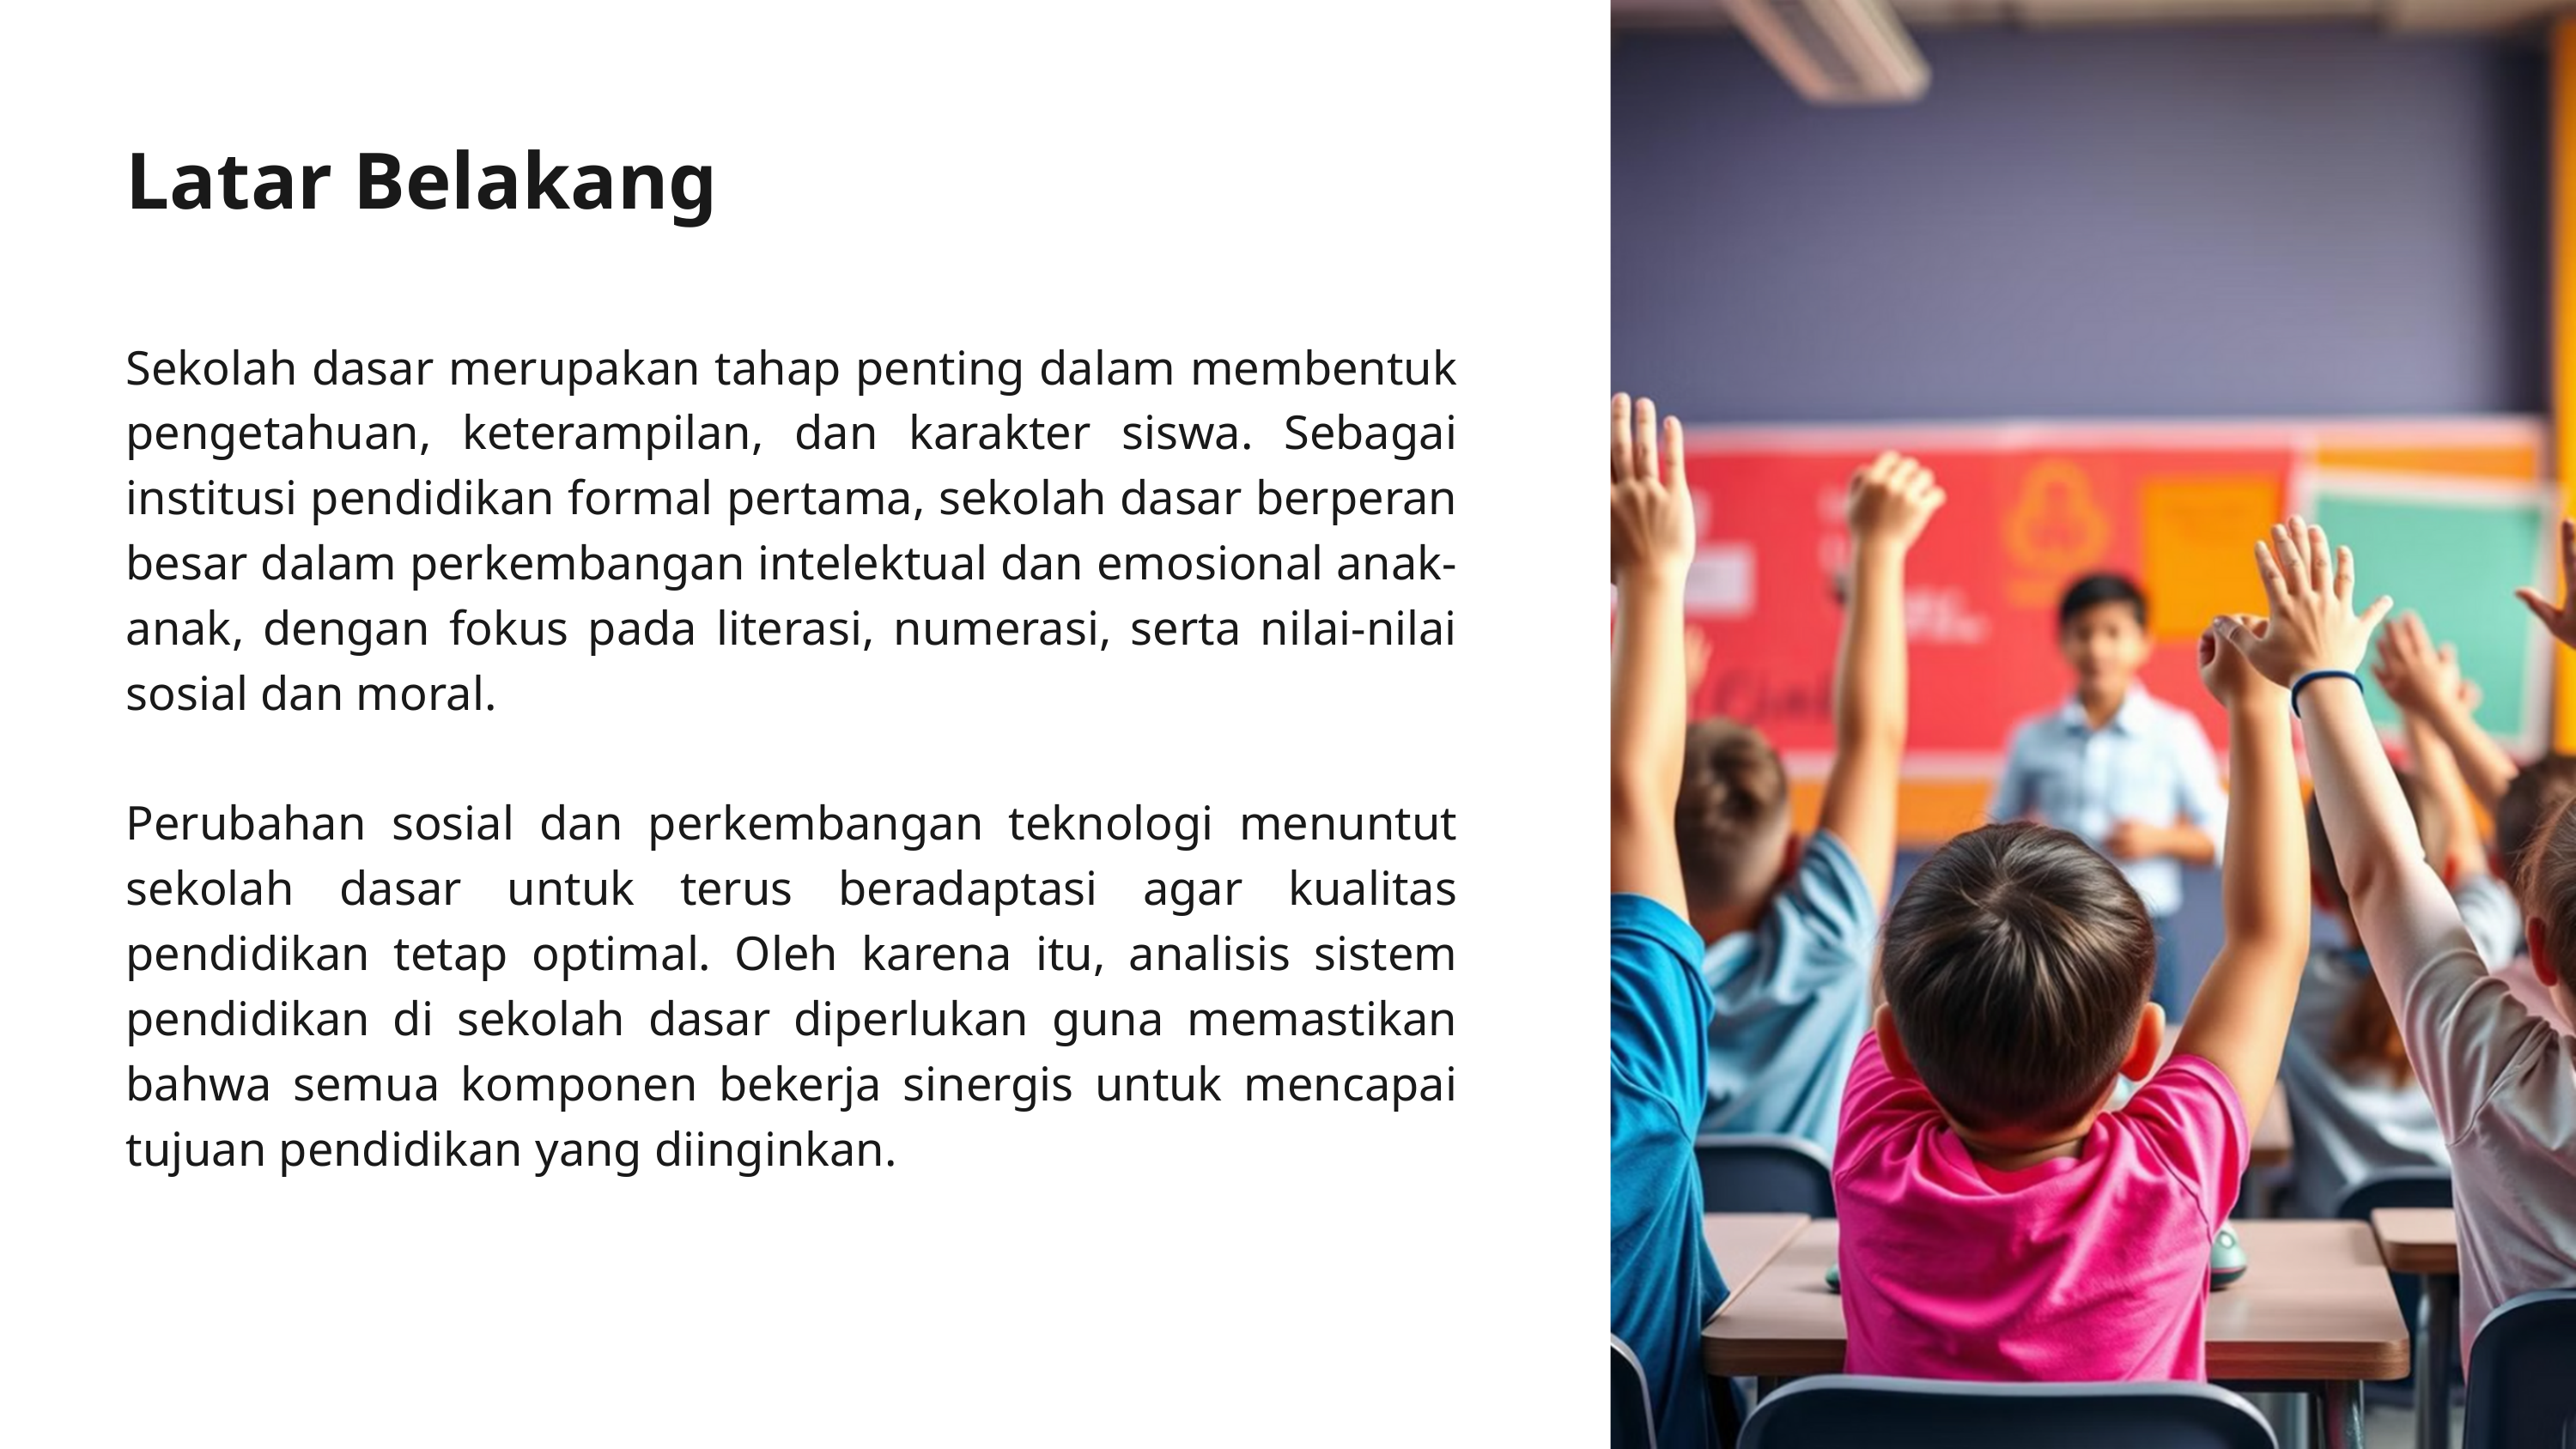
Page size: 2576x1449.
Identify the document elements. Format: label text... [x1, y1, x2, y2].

text_box Sekolah dasar merupakan tahap penting dalam membentuk pengetahuan, keterampilan, dan karakter siswa. Sebagai institusi pendidikan formal pertama, sekolah dasar berperan besar dalam perkembangan intelektual dan emosional anak-anak, dengan fokus pada literasi, numerasi, serta nilai-nilai sosial dan moral. Perubahan sosial dan perkembangan teknologi menuntut sekolah dasar untuk terus beradaptasi agar kualitas pendidikan tetap optimal. Oleh karena itu, analisis sistem pendidikan di sekolah dasar diperlukan guna memastikan bahwa semua komponen bekerja sinergis untuk mencapai tujuan pendidikan yang diinginkan. [125, 329, 1460, 1175]
text_box Latar Belakang [125, 124, 953, 226]
text_box [1610, 0, 2576, 1449]
